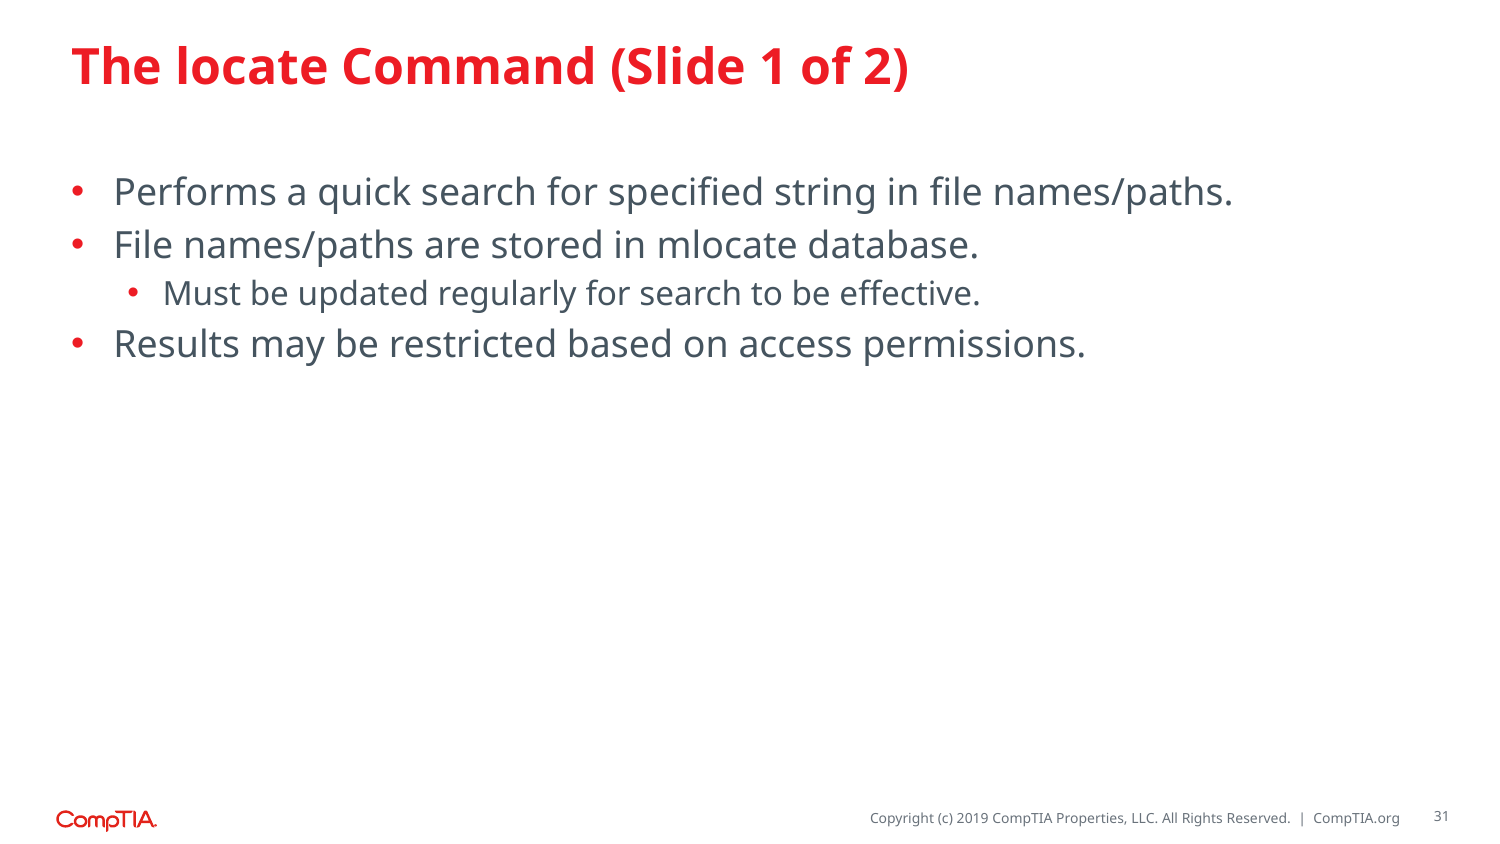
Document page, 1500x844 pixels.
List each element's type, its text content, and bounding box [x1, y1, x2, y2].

slide_number 31 [1407, 800, 1450, 835]
title The locate Command (Slide 1 of 2) [56, 12, 1444, 117]
list Performs a quick search for specified string in file names/paths. File names/paths are stored in mlocate database. Must be updated regularly for search to be effective. Results may be restricted based on access permissions. [56, 160, 1444, 746]
